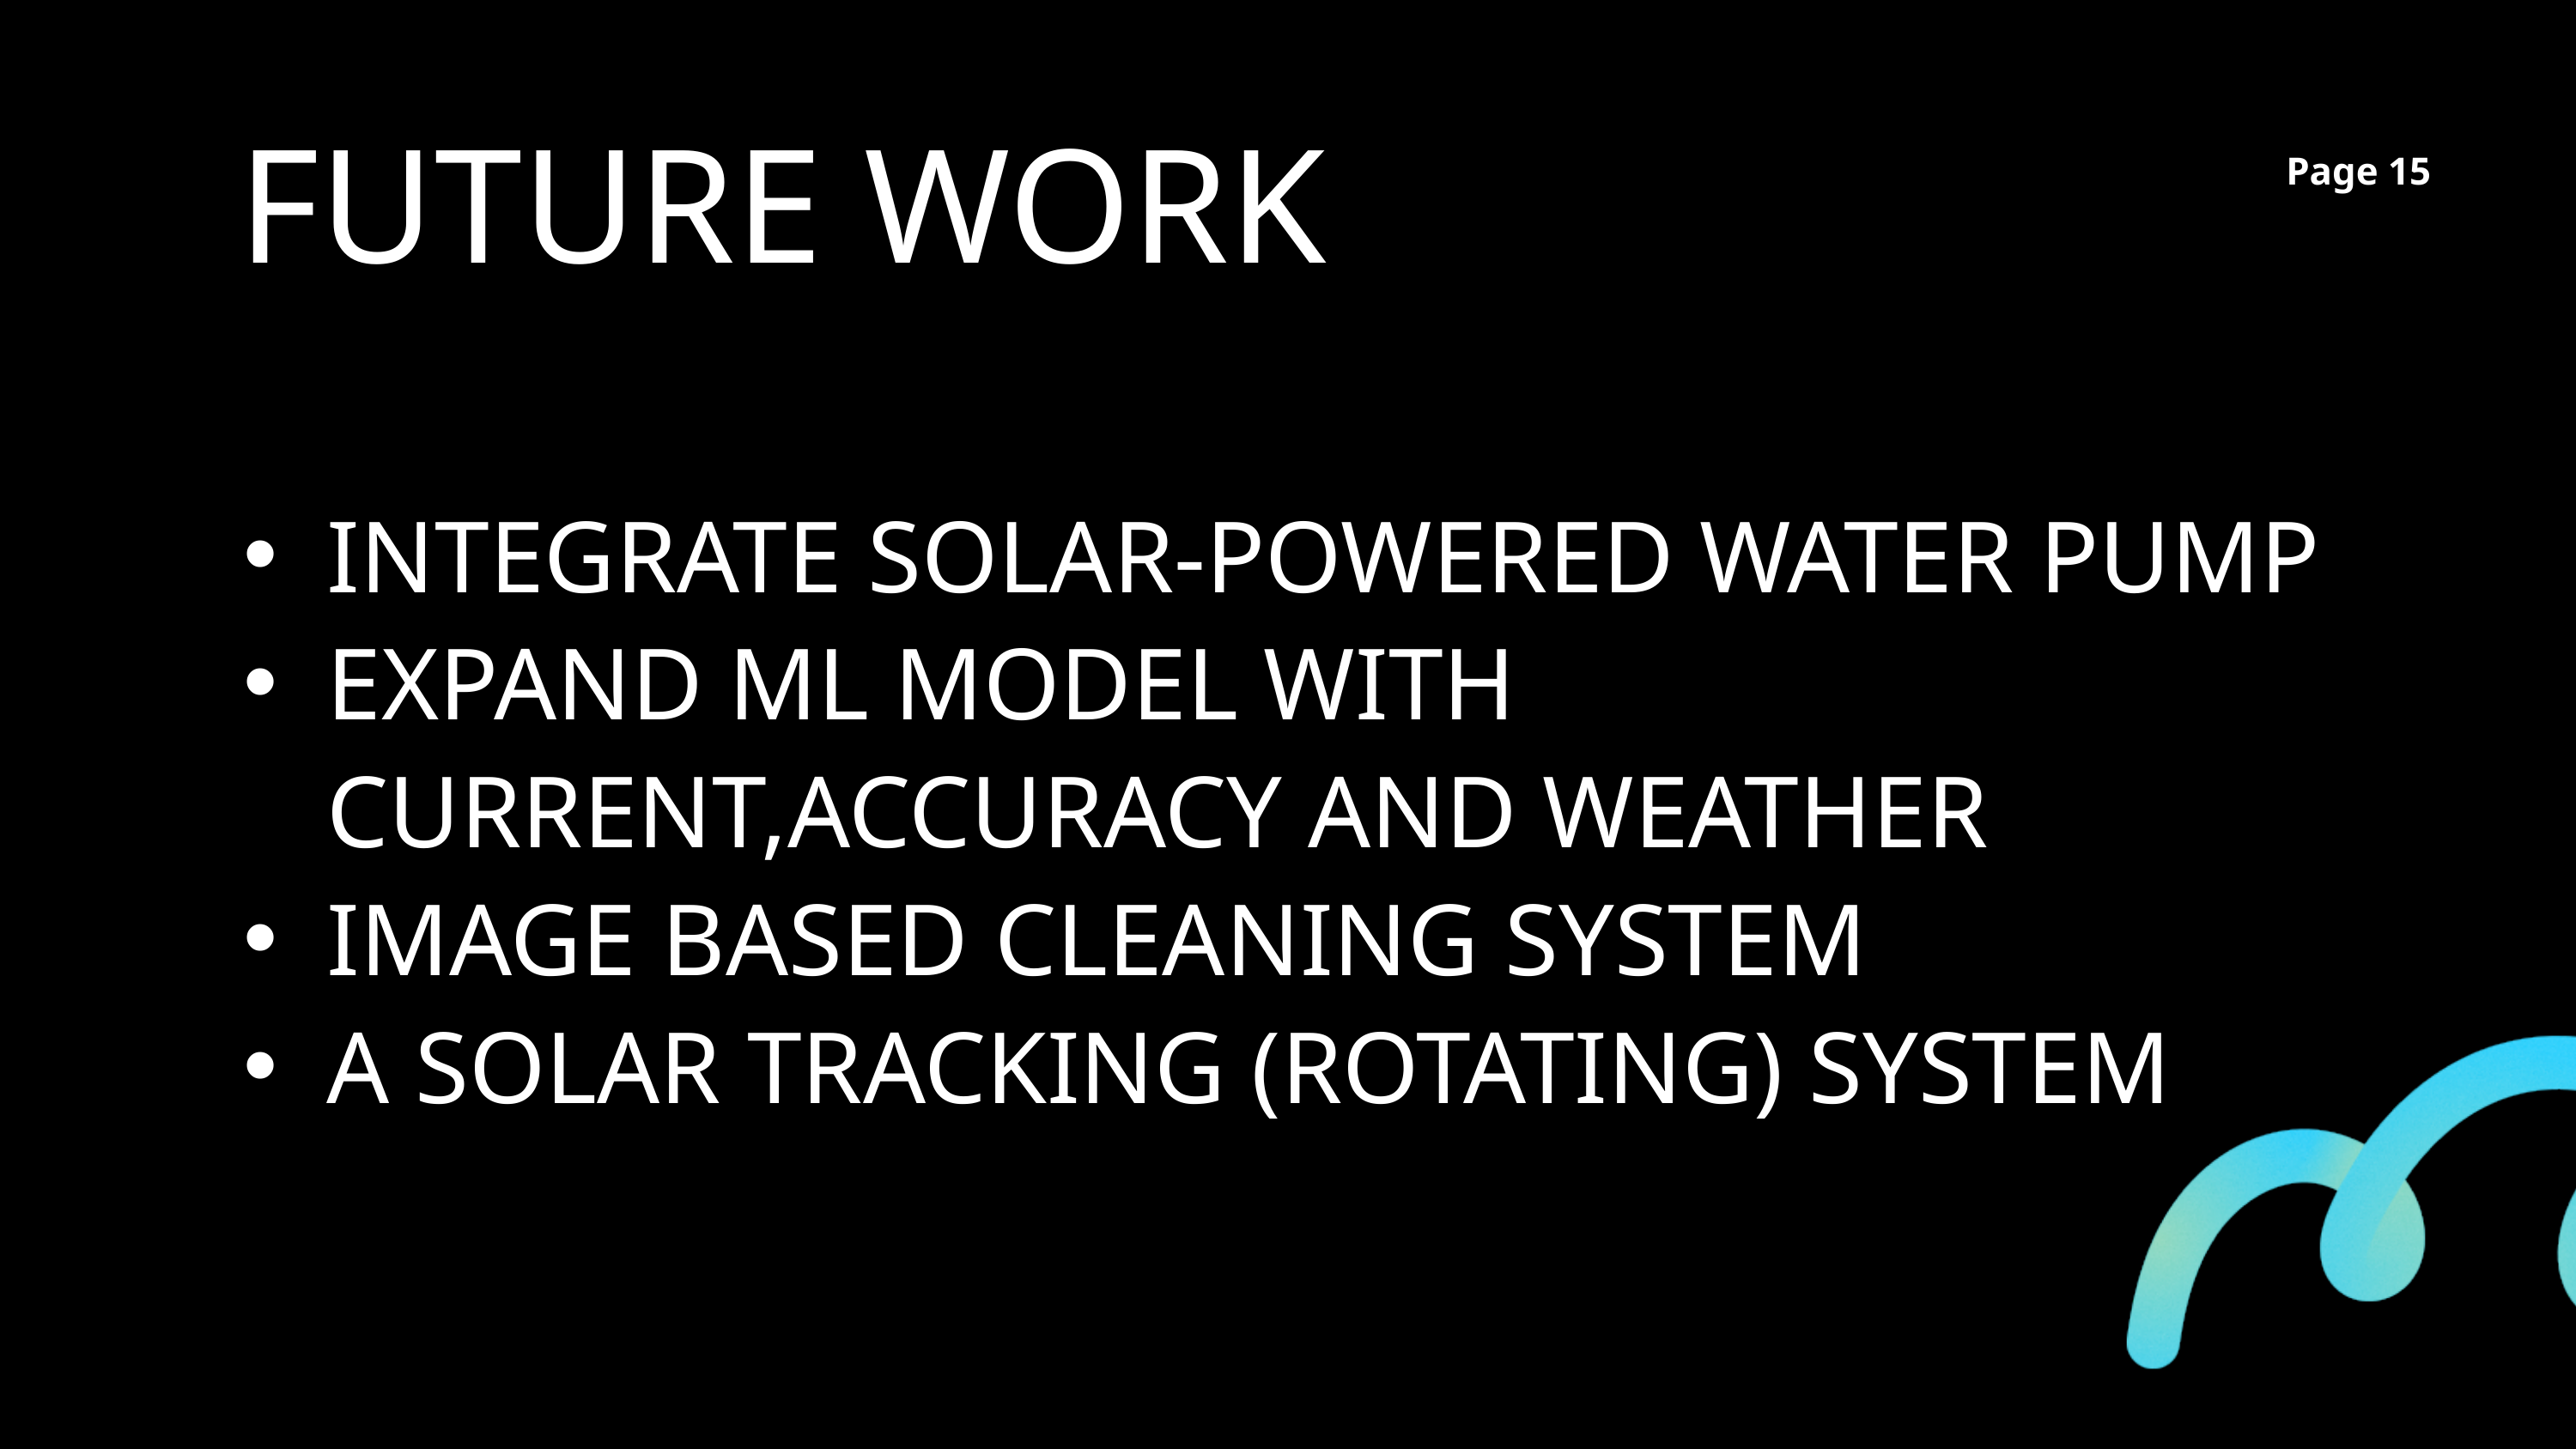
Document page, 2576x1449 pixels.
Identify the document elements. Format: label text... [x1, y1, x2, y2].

text_box FUTURE WORK [238, 89, 1448, 294]
text_box INTEGRATE SOLAR-POWERED WATER PUMP EXPAND ML MODEL WITH CURRENT,ACCURACY AND WEATHER IMAGE BASED CLEANING SYSTEM A SOLAR TRACKING (ROTATING) SYSTEM [159, 483, 2478, 1124]
text_box [2125, 1022, 2576, 1386]
text_box Page 15 [2243, 139, 2432, 192]
